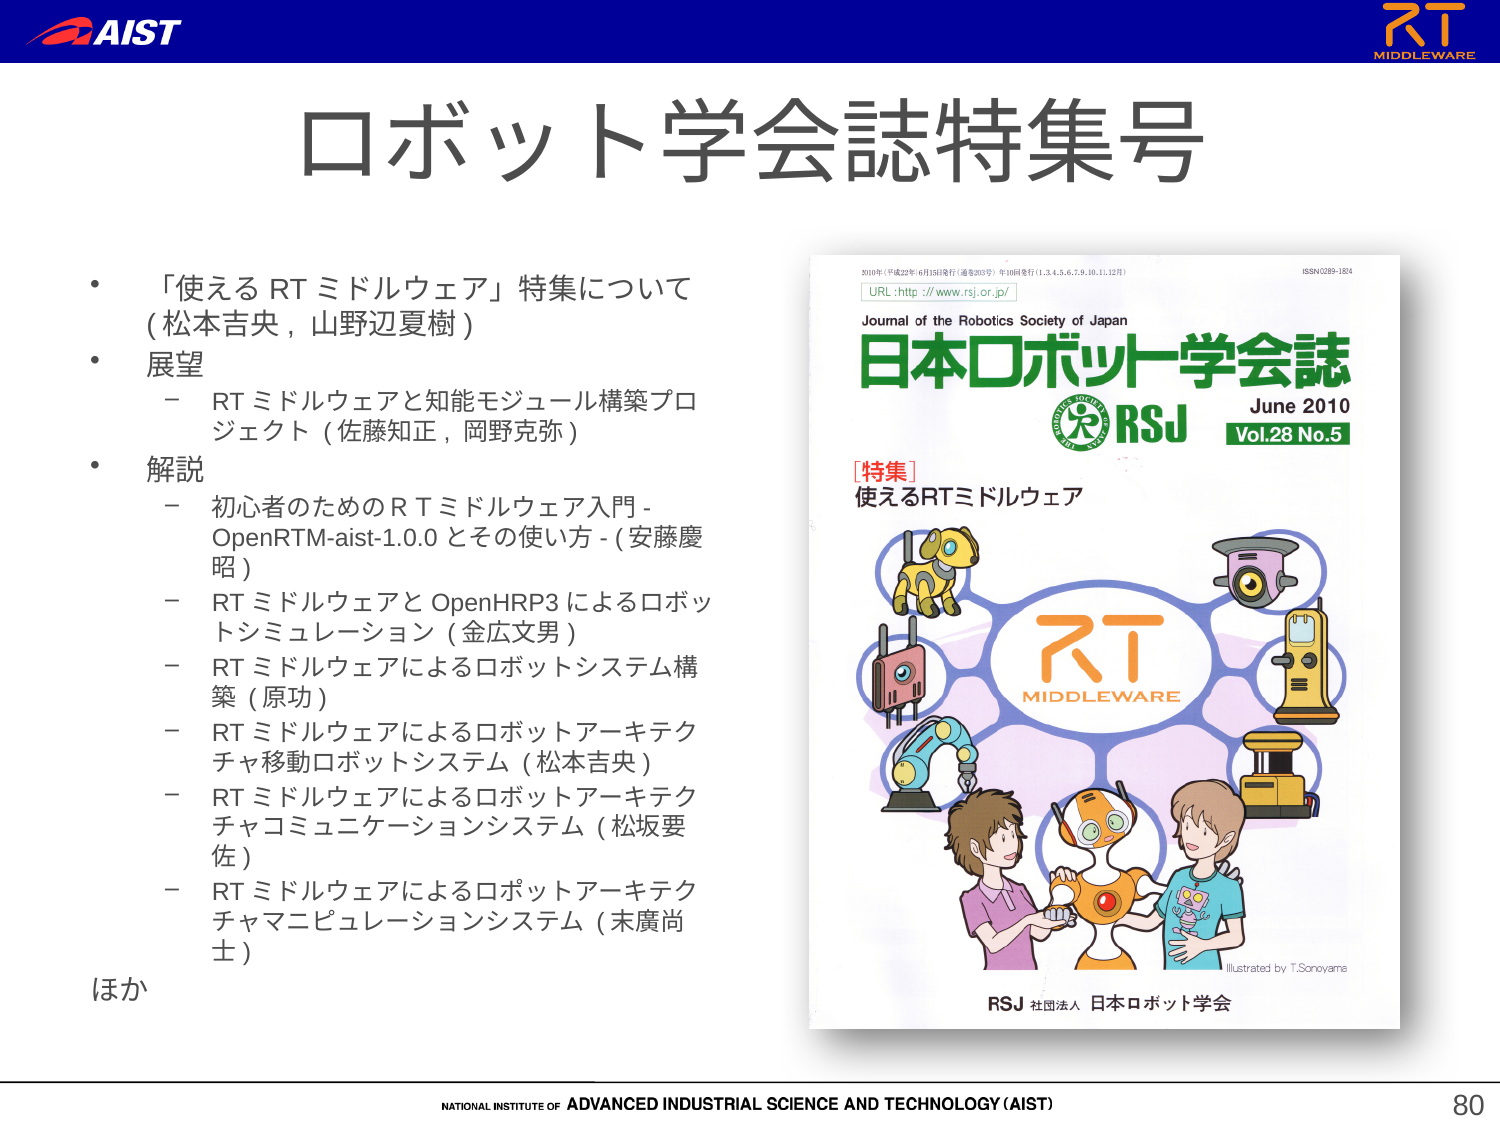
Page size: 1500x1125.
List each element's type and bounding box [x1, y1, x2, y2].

slide_number [1149, 1078, 1500, 1125]
picture [442, 1097, 1052, 1110]
picture [0, 0, 1500, 63]
title [75, 45, 1425, 233]
list [75, 262, 738, 1005]
picture [808, 255, 1400, 1030]
